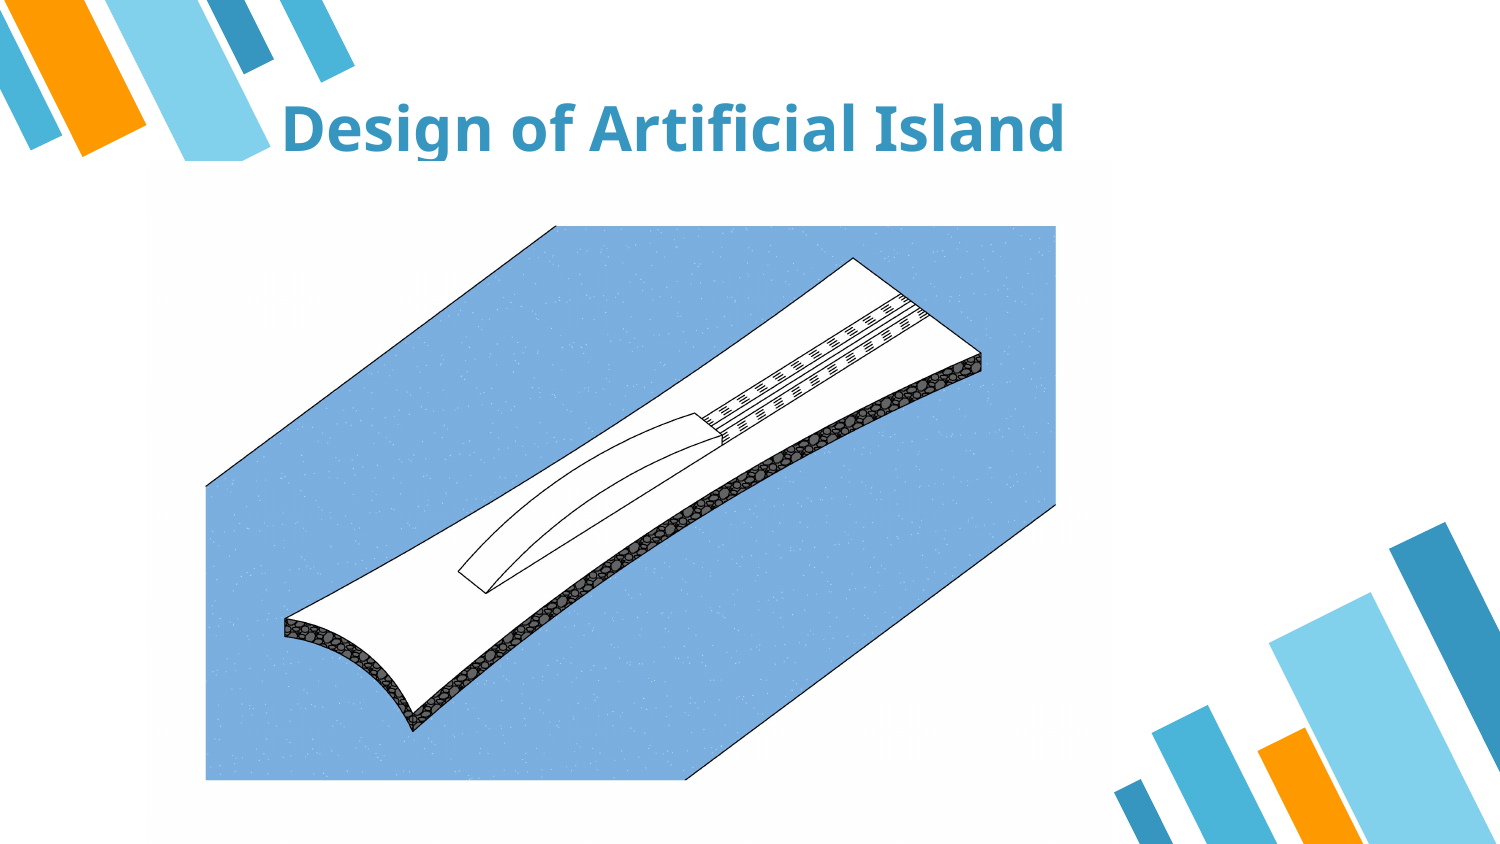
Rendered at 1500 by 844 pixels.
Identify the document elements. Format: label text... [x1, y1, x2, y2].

picture [147, 161, 1113, 844]
title Design of Artificial Island [265, 67, 1303, 180]
